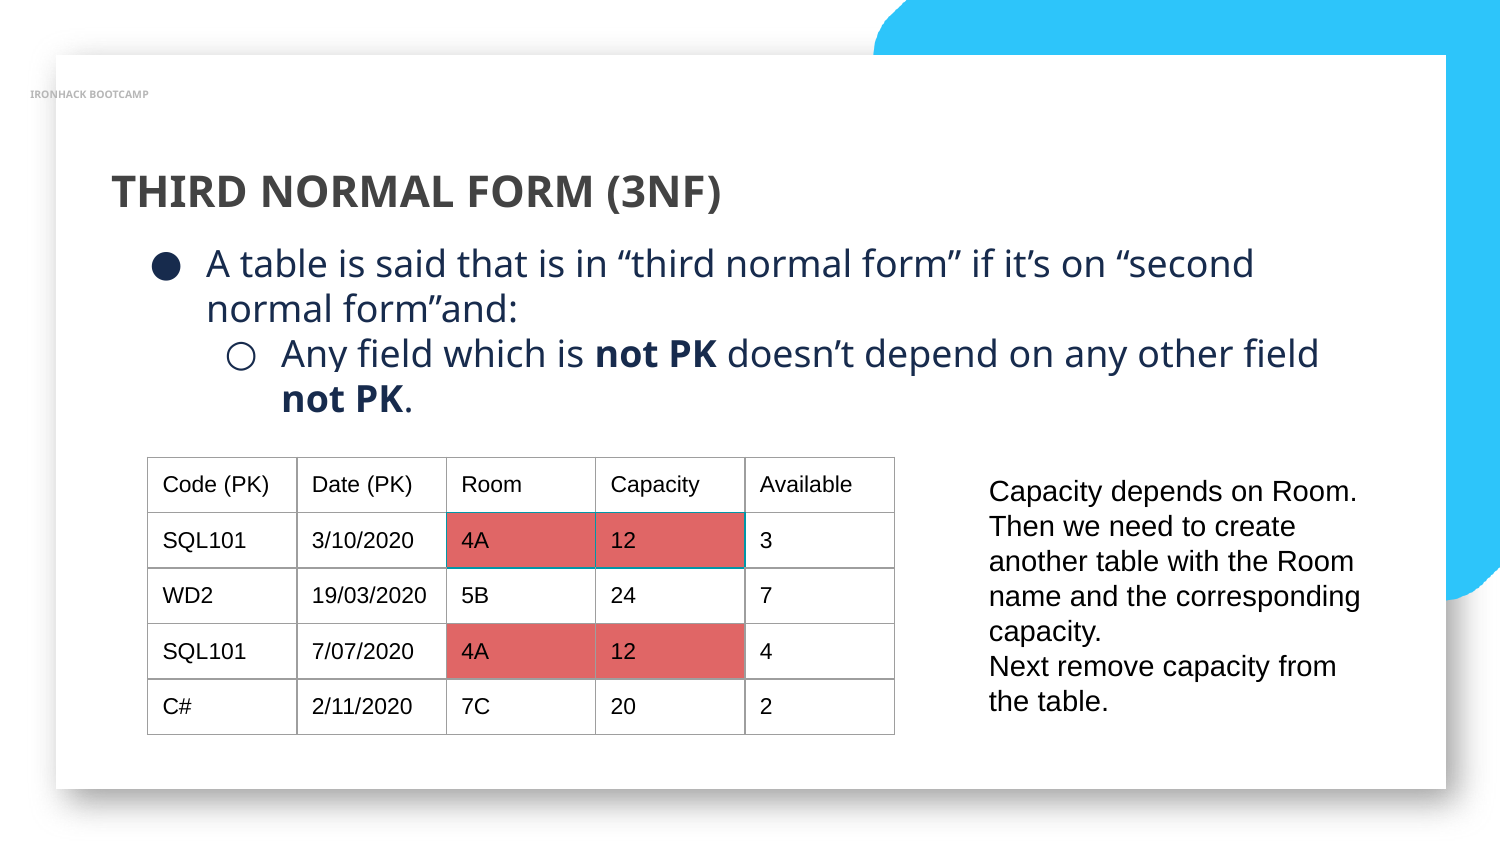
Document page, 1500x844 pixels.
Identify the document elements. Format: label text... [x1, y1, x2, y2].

table_cell 12 [596, 513, 744, 567]
table_cell 3/10/2020 [298, 513, 446, 567]
table_cell 7C [447, 680, 595, 734]
table_cell 4A [447, 513, 595, 567]
table_cell 2 [746, 680, 894, 734]
table_cell 12 [596, 624, 744, 678]
picture [0, 0, 1500, 844]
table_header Available [746, 458, 894, 512]
table_cell 3 [746, 513, 894, 567]
text_box THIRD NORMAL FORM (3NF) [96, 149, 1417, 266]
table_cell 2/11/2020 [298, 680, 446, 734]
table_cell SQL101 [148, 624, 296, 678]
table_cell WD2 [148, 569, 296, 623]
table_cell 24 [596, 569, 744, 623]
table_cell C# [148, 680, 296, 734]
table_header Date (PK) [298, 458, 446, 512]
table_header Capacity [596, 458, 744, 512]
table_cell 19/03/2020 [298, 569, 446, 623]
text_box Capacity depends on Room. Then we need to create another table with the Room name and the corresponding capacity. Next remove capacity from the table. [973, 457, 1396, 732]
text_box IRONHACK BOOTCAMP [15, 71, 354, 108]
table_cell SQL101 [148, 513, 296, 567]
table_cell 20 [596, 680, 744, 734]
table_cell 7/07/2020 [298, 624, 446, 678]
text_box A table is said that is in “third normal form” if it’s on “second normal form”and: Any field which is not PK doesn’t depend on any other field not PK. [115, 224, 1389, 708]
table_header Room [447, 458, 595, 512]
table_header Code (PK) [148, 458, 296, 512]
table_cell 4 [746, 624, 894, 678]
table_cell 4A [447, 624, 595, 678]
table_cell 5B [447, 569, 595, 623]
table_cell 7 [746, 569, 894, 623]
